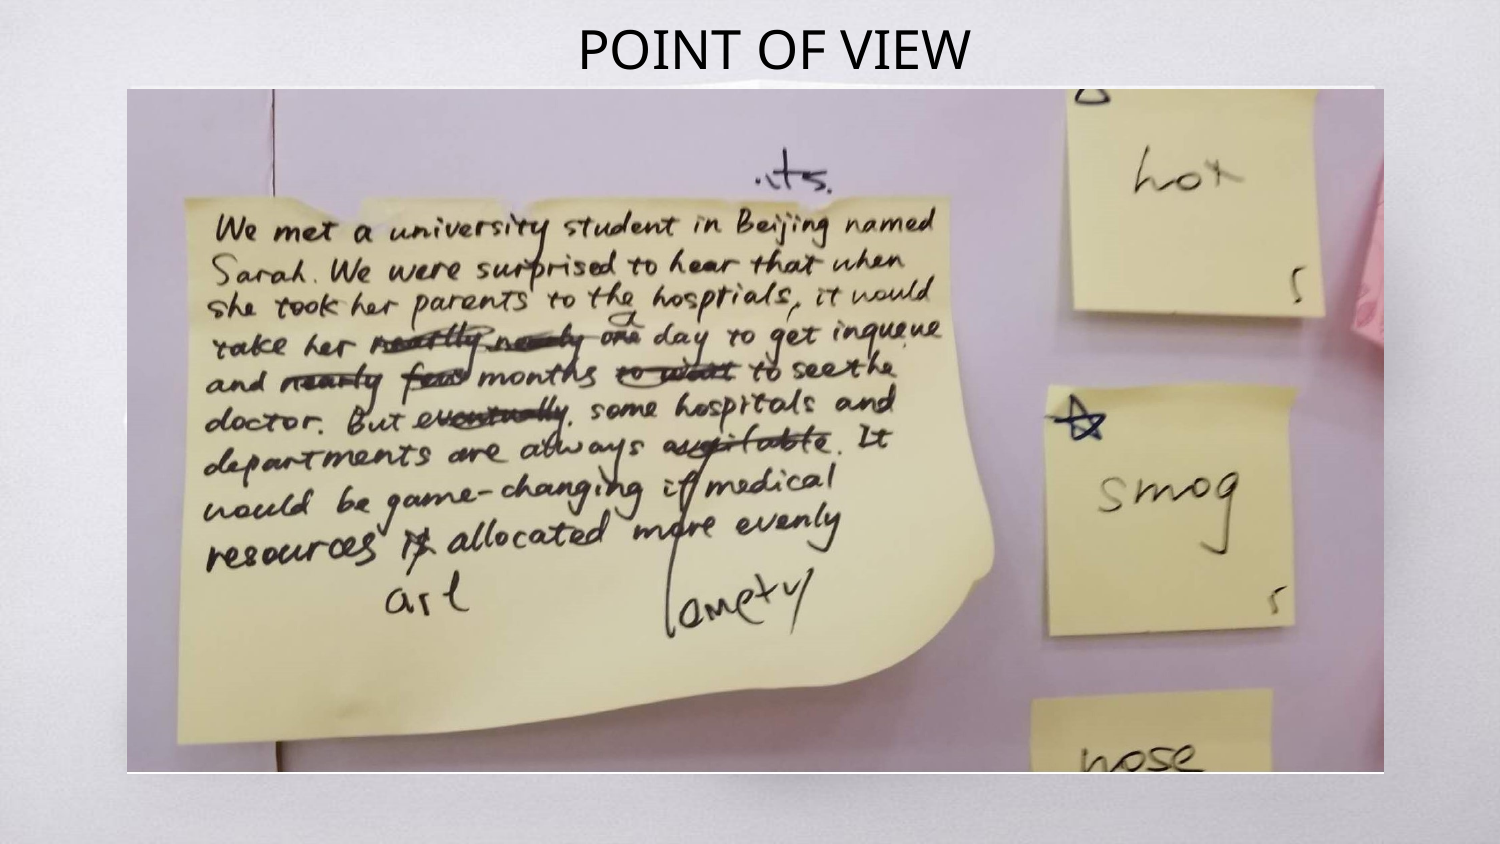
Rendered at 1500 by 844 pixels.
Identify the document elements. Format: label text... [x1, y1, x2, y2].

text_box POINT OF VIEW [520, 0, 1030, 88]
picture [0, 0, 1500, 844]
